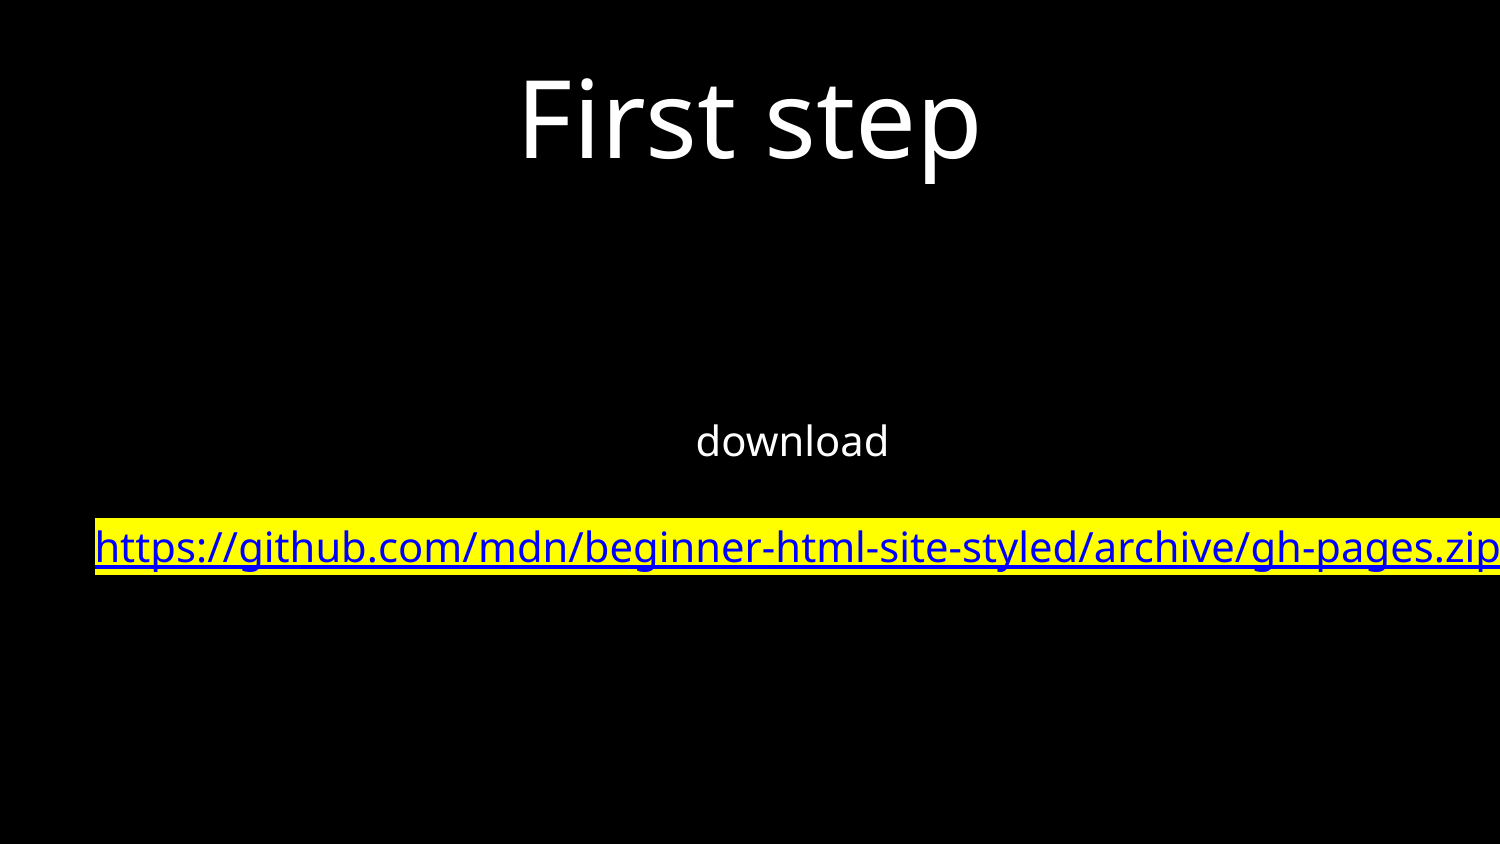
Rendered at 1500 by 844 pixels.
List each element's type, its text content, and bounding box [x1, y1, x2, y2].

title First step [109, 21, 1391, 209]
list download https://github.com/mdn/beginner-html-site-styled/archive/gh-pages.zip [0, 224, 1500, 768]
